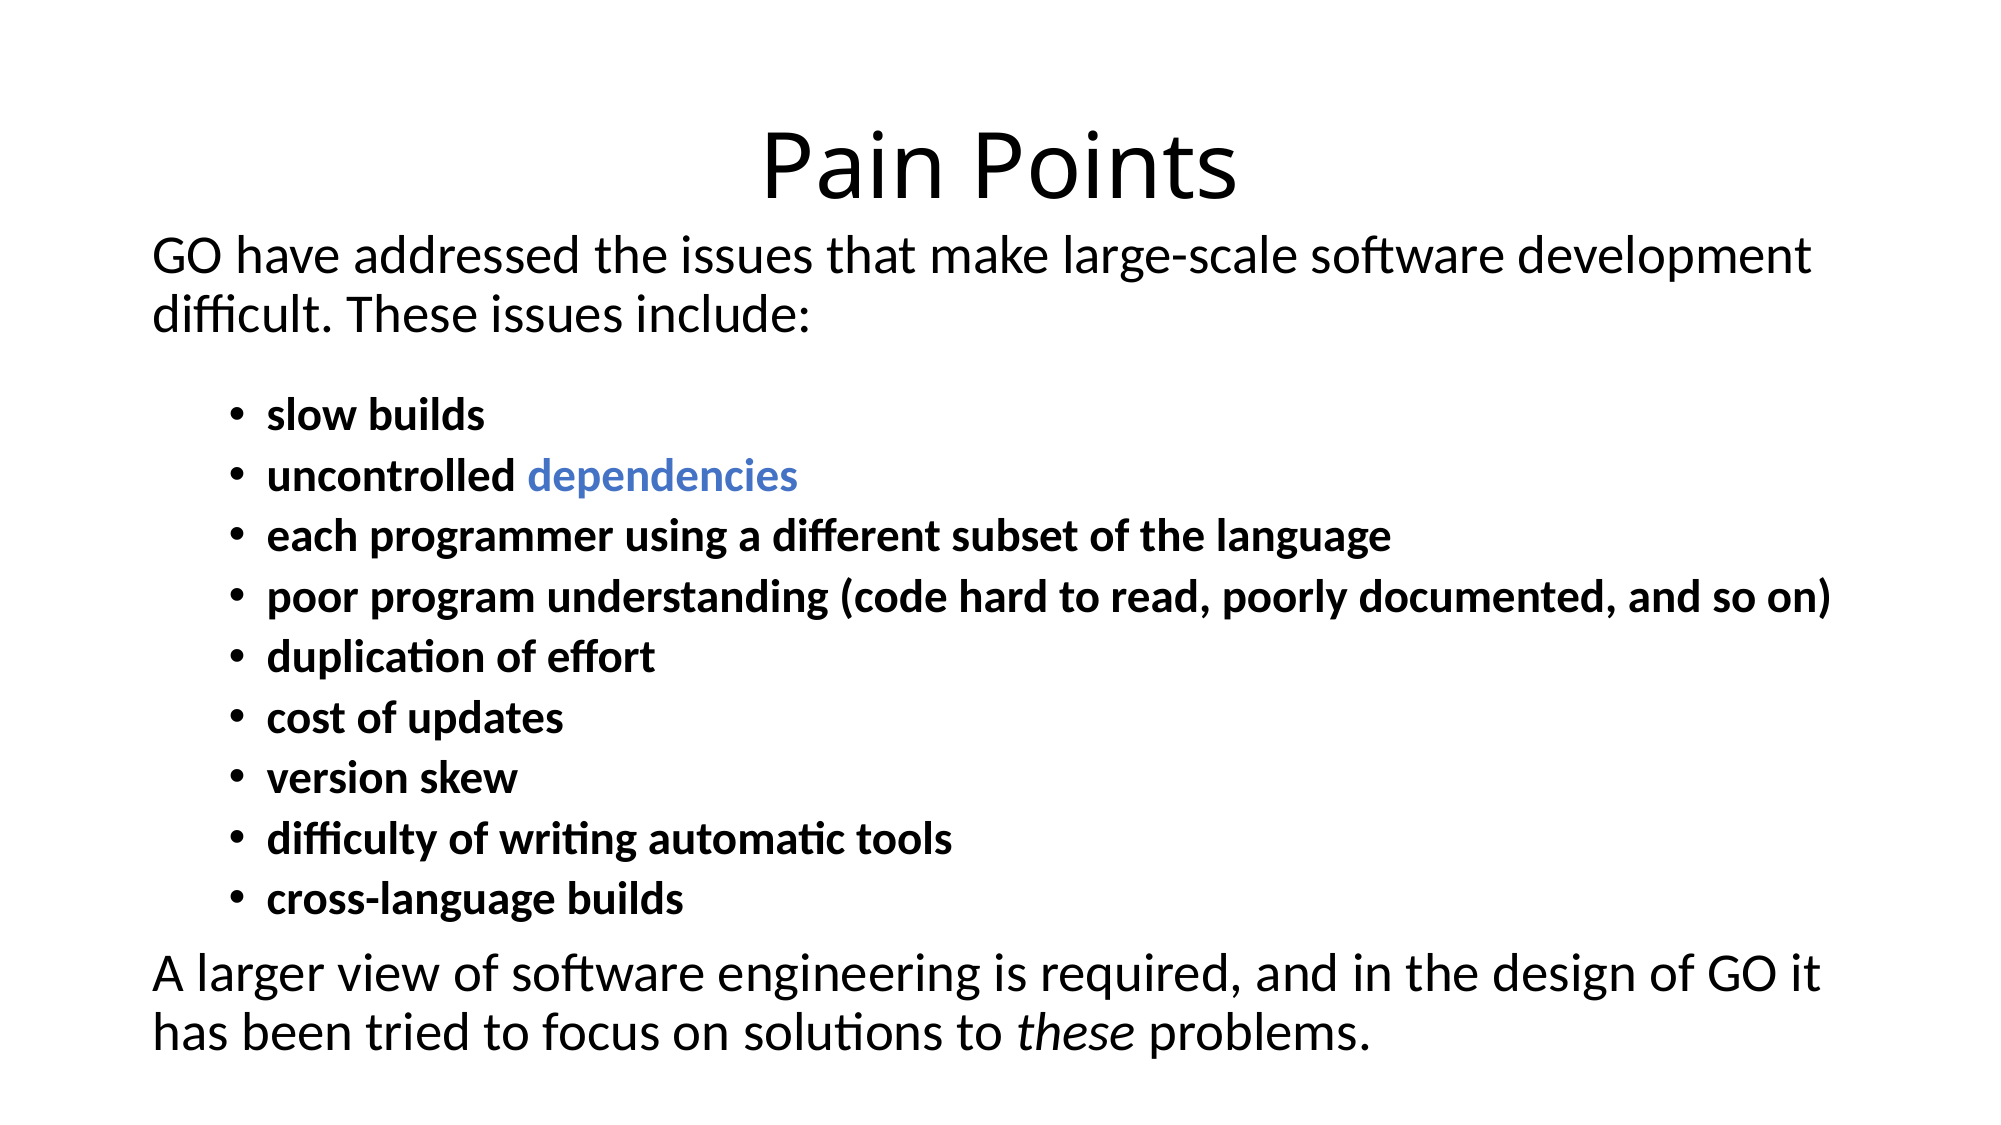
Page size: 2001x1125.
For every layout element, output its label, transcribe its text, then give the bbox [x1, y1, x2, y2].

list GO have addressed the issues that make large-scale software development difficult. These issues include: slow builds uncontrolled dependencies each programmer using a different subset of the language poor program understanding (code hard to read, poorly documented, and so on) duplication of effort cost of updates version skew difficulty of writing automatic tools cross-language builds A larger view of software engineering is required, and in the design of GO it has been tried to focus on solutions to these problems. [137, 218, 1863, 1086]
title Pain Points [137, 59, 1863, 218]
